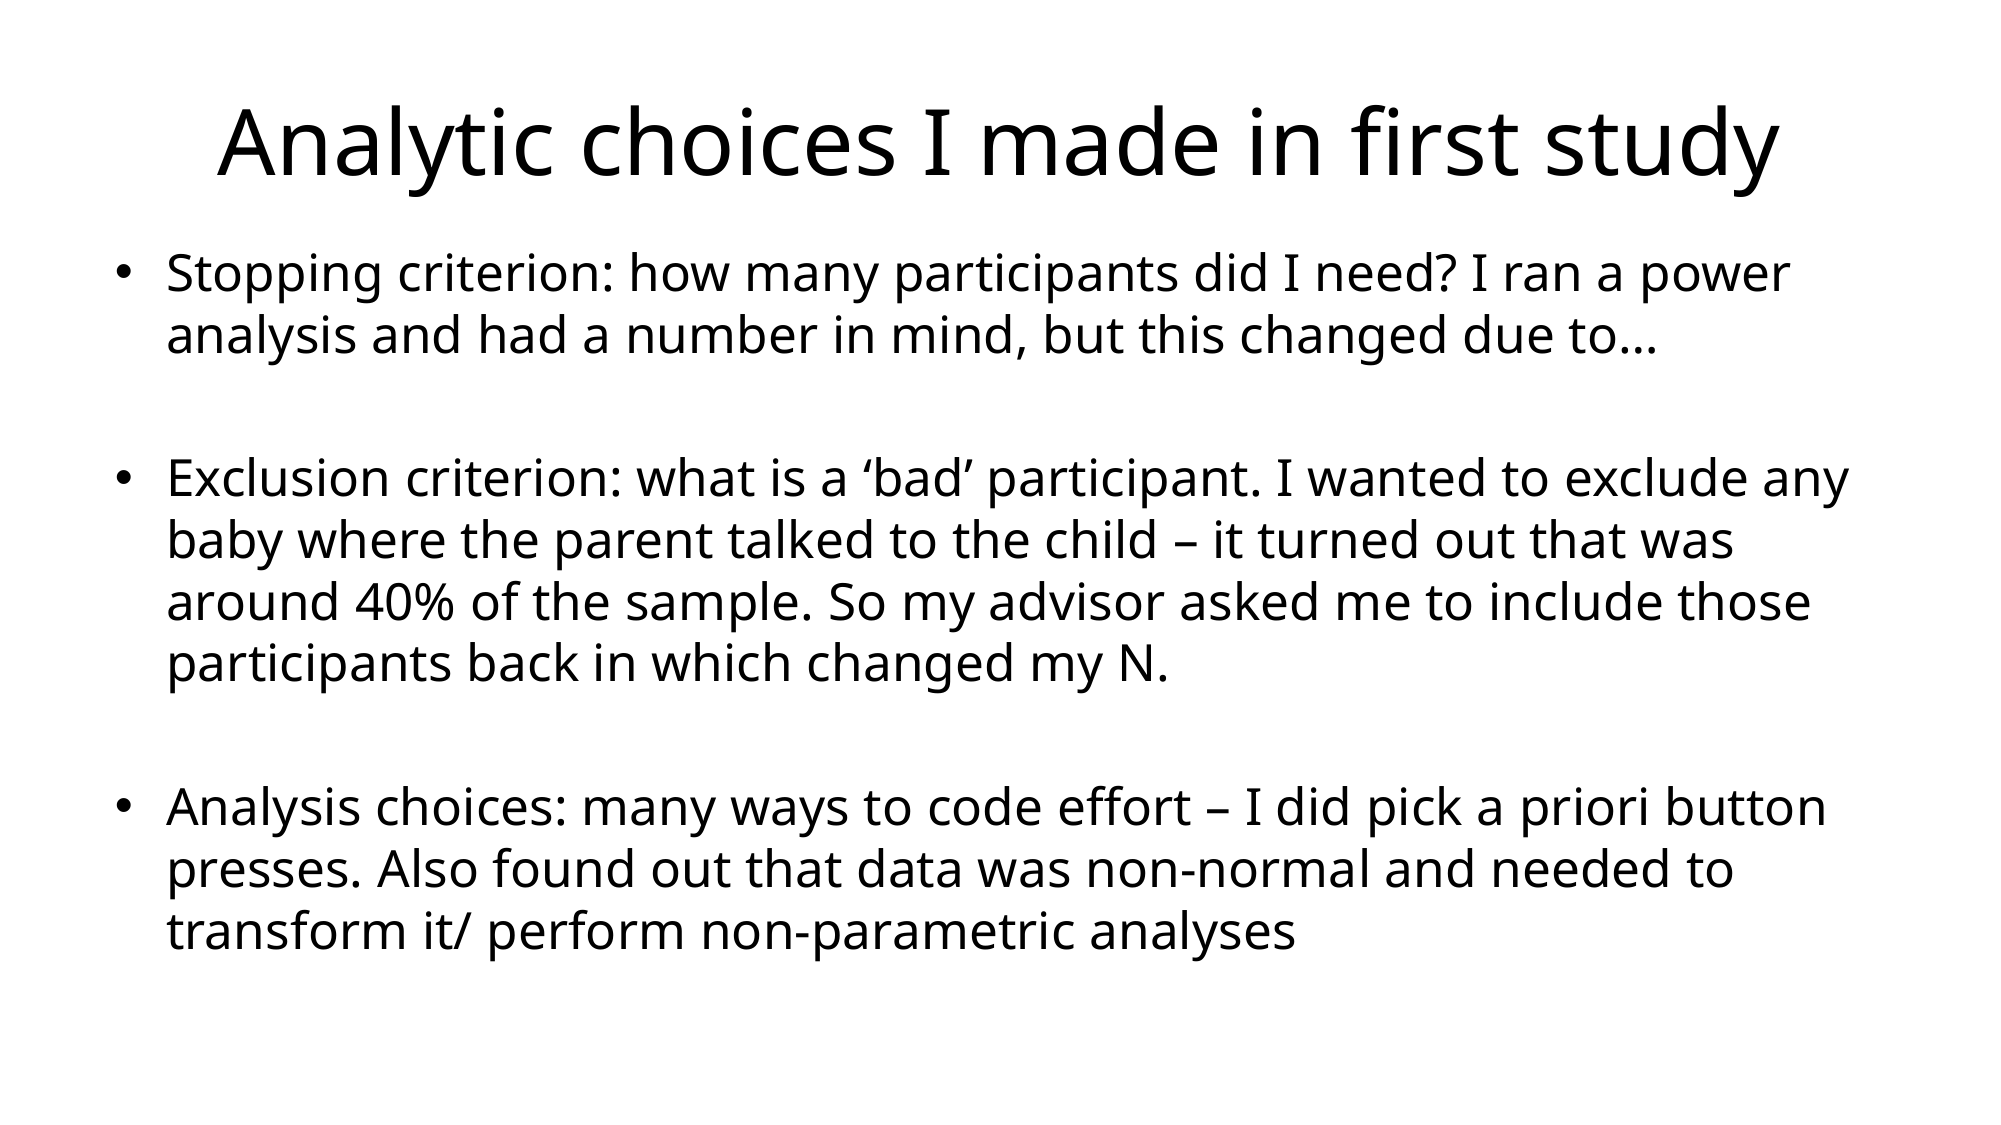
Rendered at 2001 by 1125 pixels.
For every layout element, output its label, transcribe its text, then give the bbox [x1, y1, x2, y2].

list Stopping criterion: how many participants did I need? I ran a power analysis and had a number in mind, but this changed due to… Exclusion criterion: what is a ‘bad’ participant. I wanted to exclude any baby where the parent talked to the child – it turned out that was around 40% of the sample. So my advisor asked me to include those participants back in which changed my N. Analysis choices: many ways to code effort – I did pick a priori button presses. Also found out that data was non-normal and needed to transform it/ perform non-parametric analyses [99, 232, 1900, 975]
title Analytic choices I made in first study [99, 45, 1900, 232]
